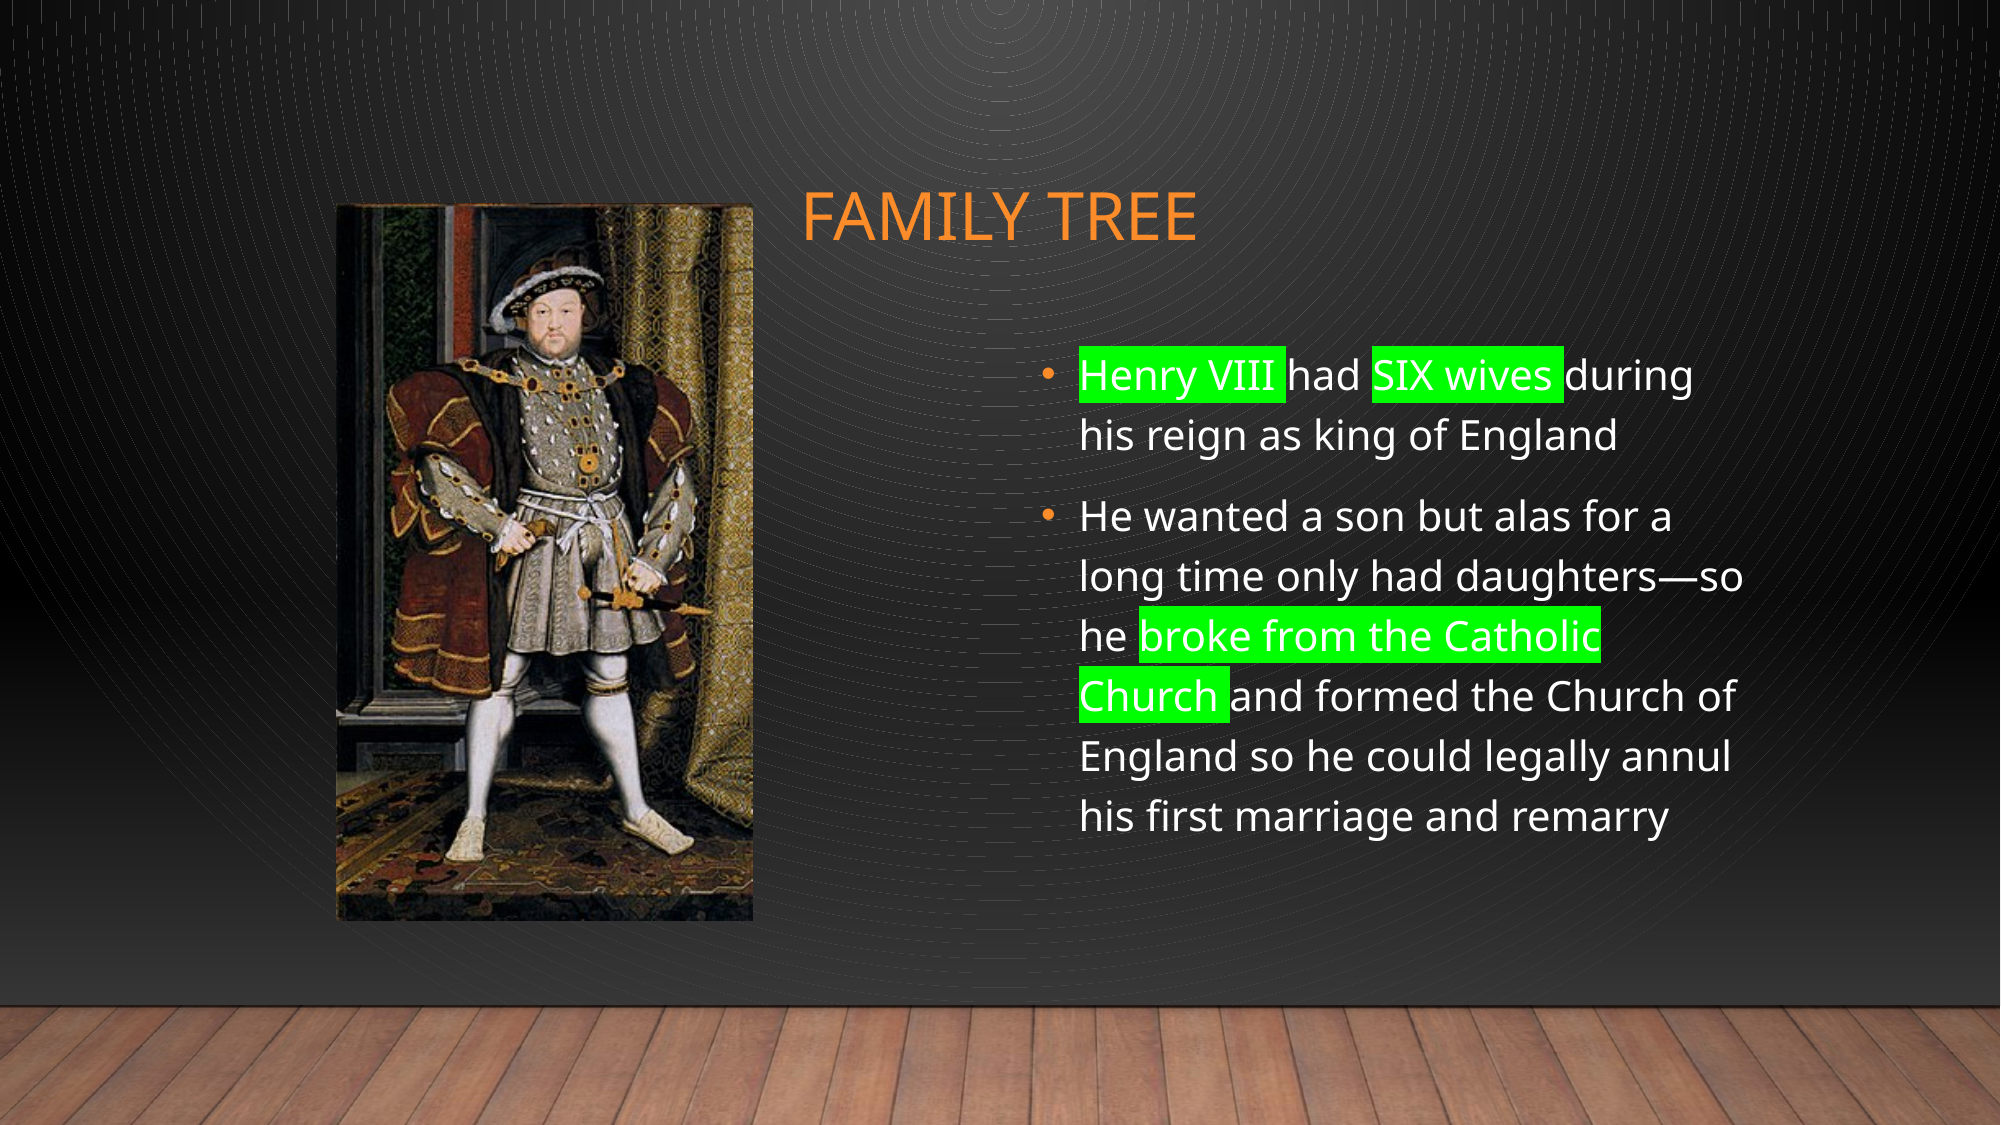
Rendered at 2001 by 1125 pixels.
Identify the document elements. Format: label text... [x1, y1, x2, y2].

list Henry VIII had SIX wives during his reign as king of England He wanted a son but alas for a long time only had daughters—so he broke from the Catholic Church and formed the Church of England so he could legally annul his first marriage and remarry [1025, 330, 1763, 896]
title Family Tree [237, 132, 1763, 306]
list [335, 203, 753, 922]
picture [0, 1005, 2000, 1125]
